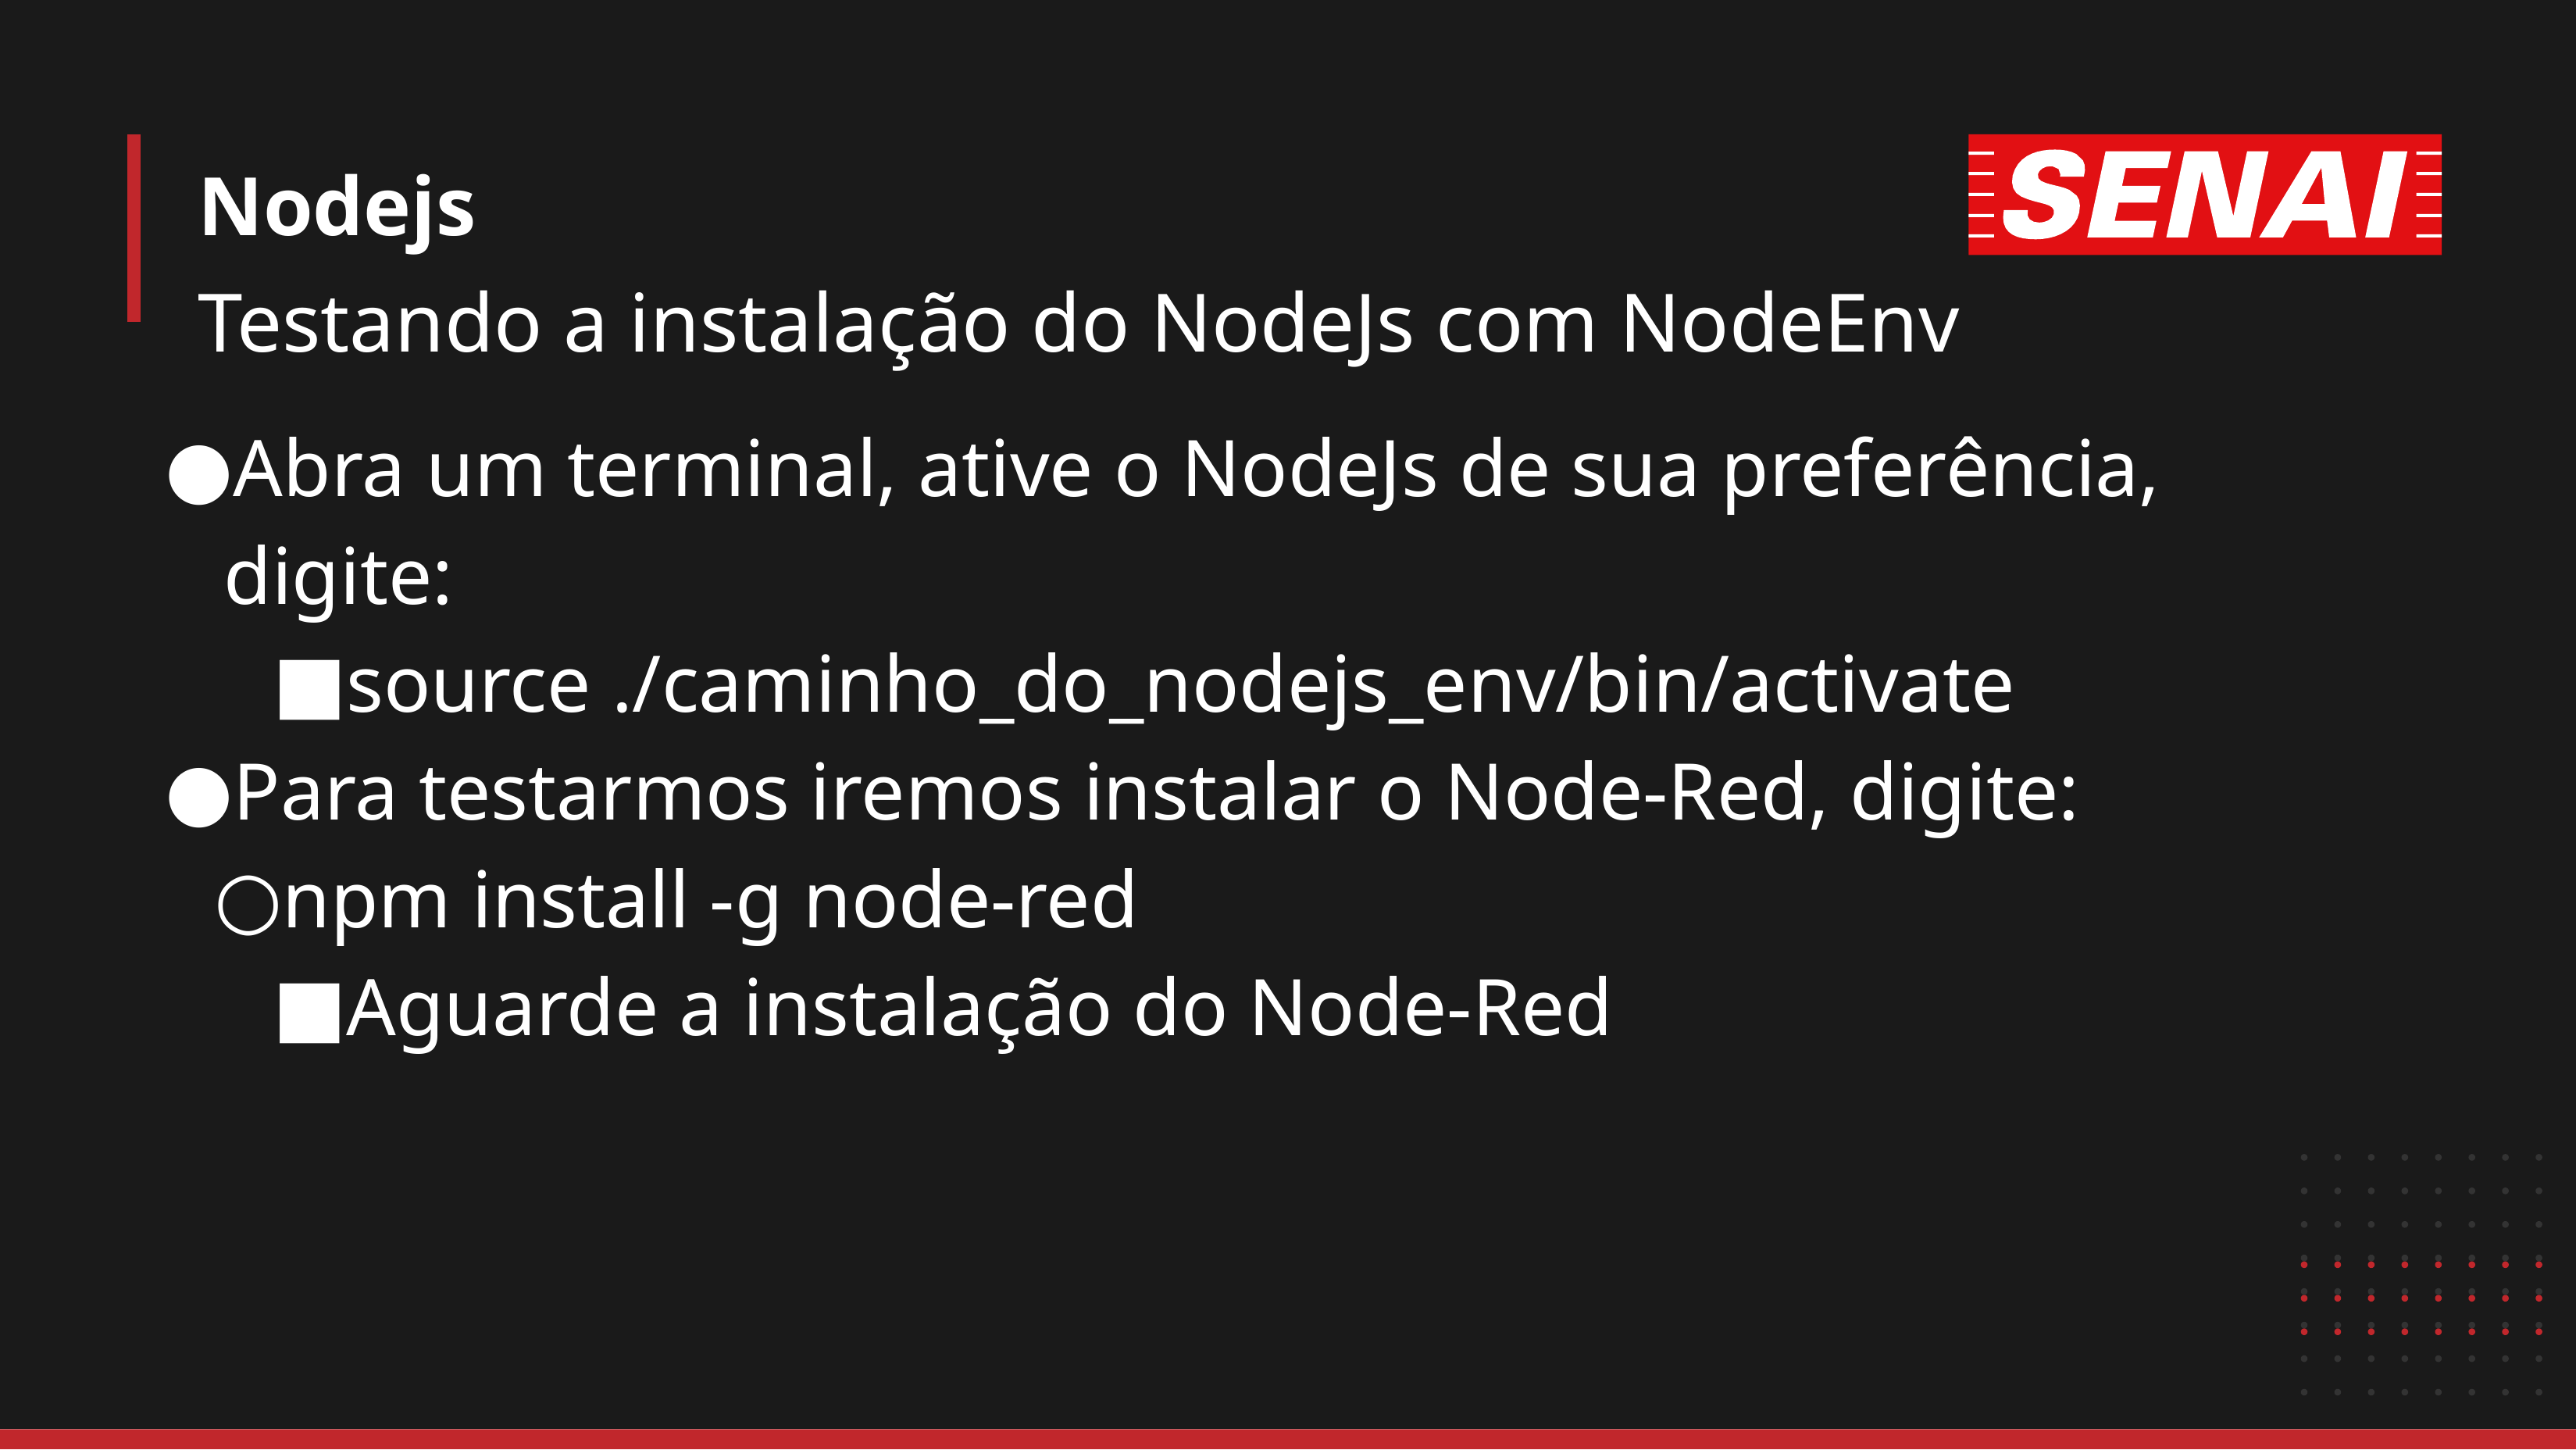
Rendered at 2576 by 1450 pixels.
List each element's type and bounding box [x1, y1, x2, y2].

text_box [0, 1429, 2576, 1449]
text_box [153, 392, 2543, 1362]
text_box [2535, 1188, 2542, 1195]
text_box [2367, 1388, 2375, 1396]
text_box [2468, 1221, 2476, 1228]
text_box [2502, 1388, 2509, 1396]
text_box [2300, 1388, 2308, 1396]
text_box [2502, 1355, 2509, 1362]
text_box [2502, 1221, 2509, 1228]
text_box [2535, 1221, 2542, 1228]
text_box [2502, 1188, 2509, 1195]
text_box [2535, 1355, 2542, 1362]
text_box [2468, 1388, 2476, 1396]
text_box [2435, 1188, 2442, 1195]
text_box [2401, 1388, 2409, 1396]
text_box [2334, 1388, 2342, 1396]
text_box [2468, 1154, 2476, 1161]
text_box [2435, 1154, 2442, 1161]
title [196, 134, 2472, 378]
text_box [2502, 1154, 2509, 1161]
text_box [1968, 134, 2442, 255]
text_box [2535, 1388, 2542, 1396]
text_box [2468, 1188, 2476, 1195]
text_box [2535, 1154, 2542, 1161]
text_box [2435, 1355, 2442, 1362]
text_box [2435, 1388, 2442, 1396]
text_box [2468, 1355, 2476, 1362]
text_box [2435, 1221, 2442, 1228]
